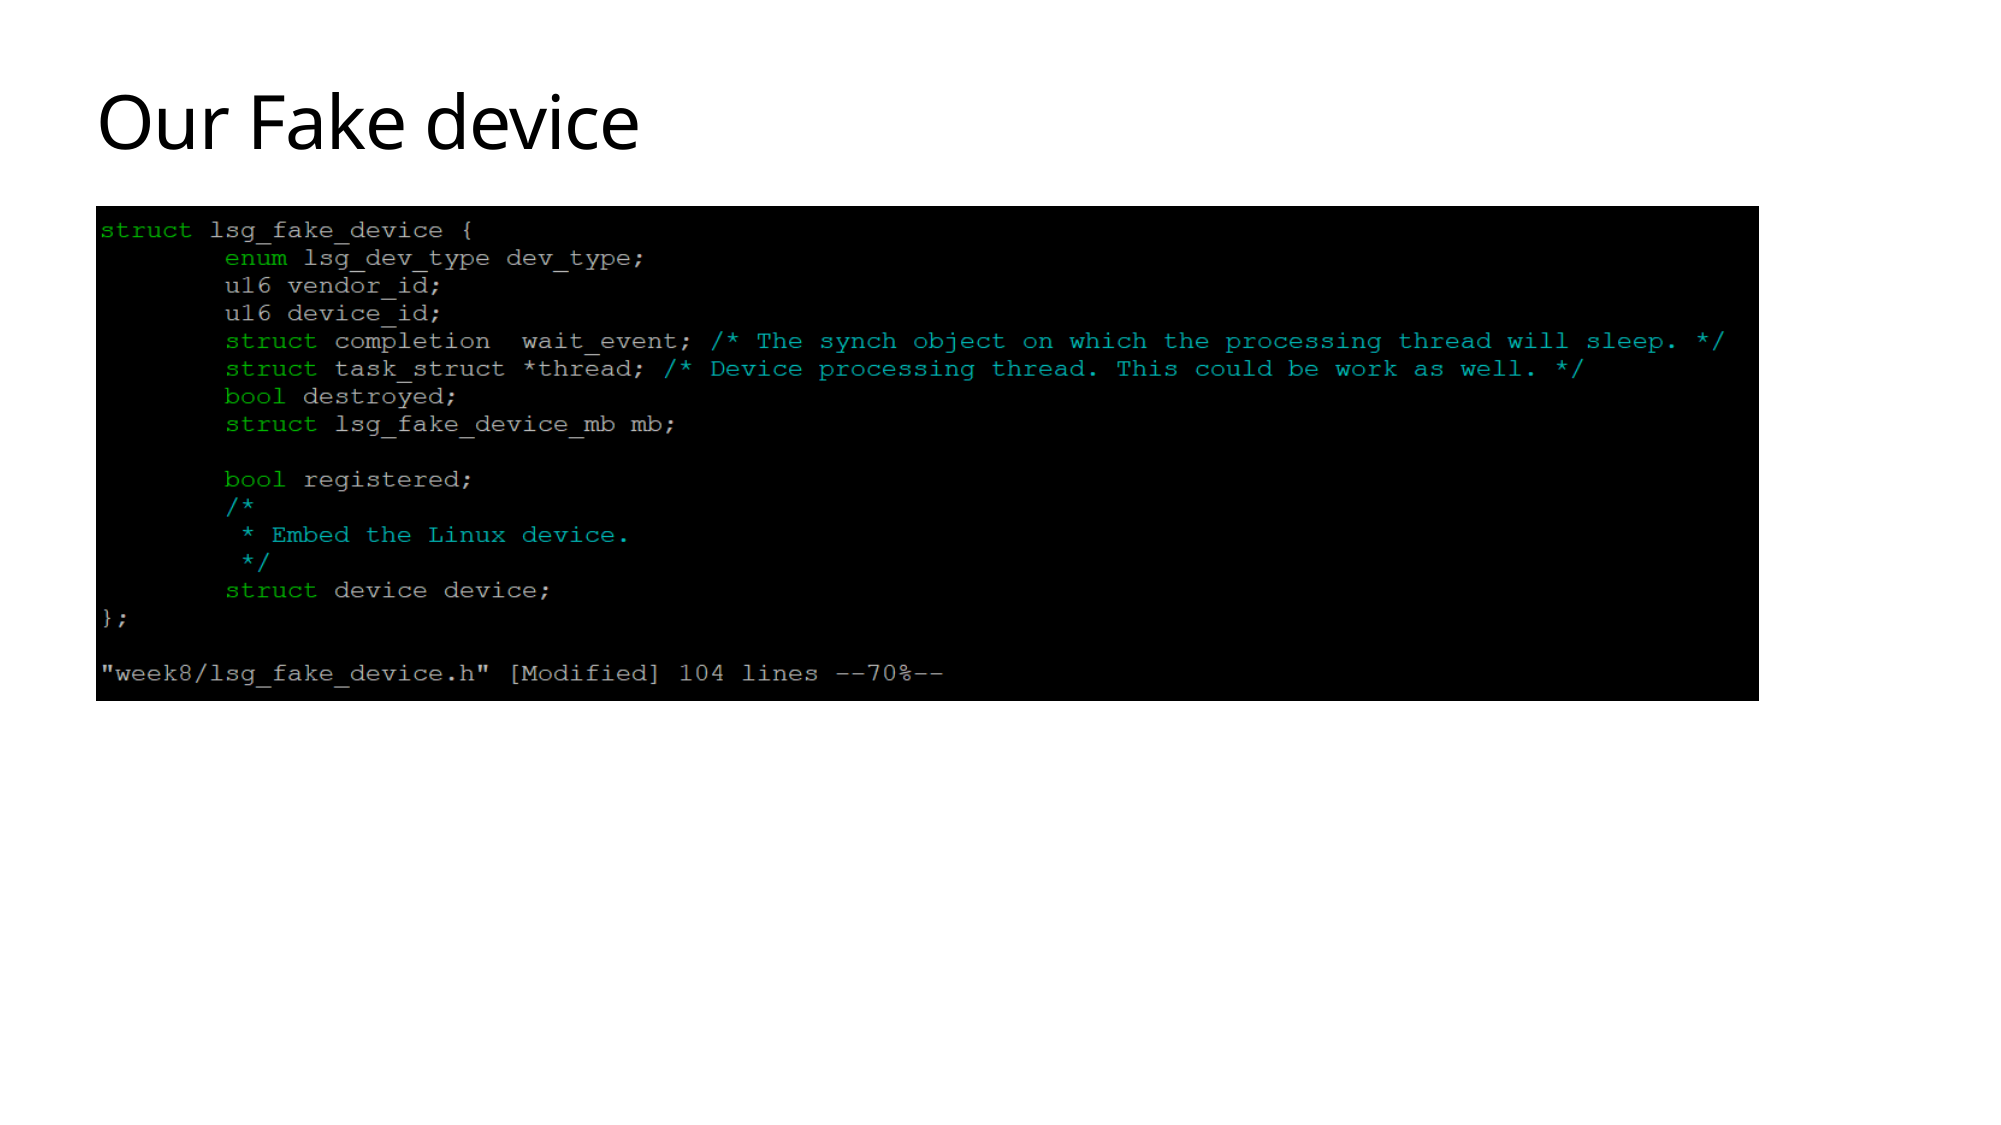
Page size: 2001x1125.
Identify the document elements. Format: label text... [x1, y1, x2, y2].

title Our Fake device [96, 75, 1904, 166]
picture [96, 205, 1759, 701]
